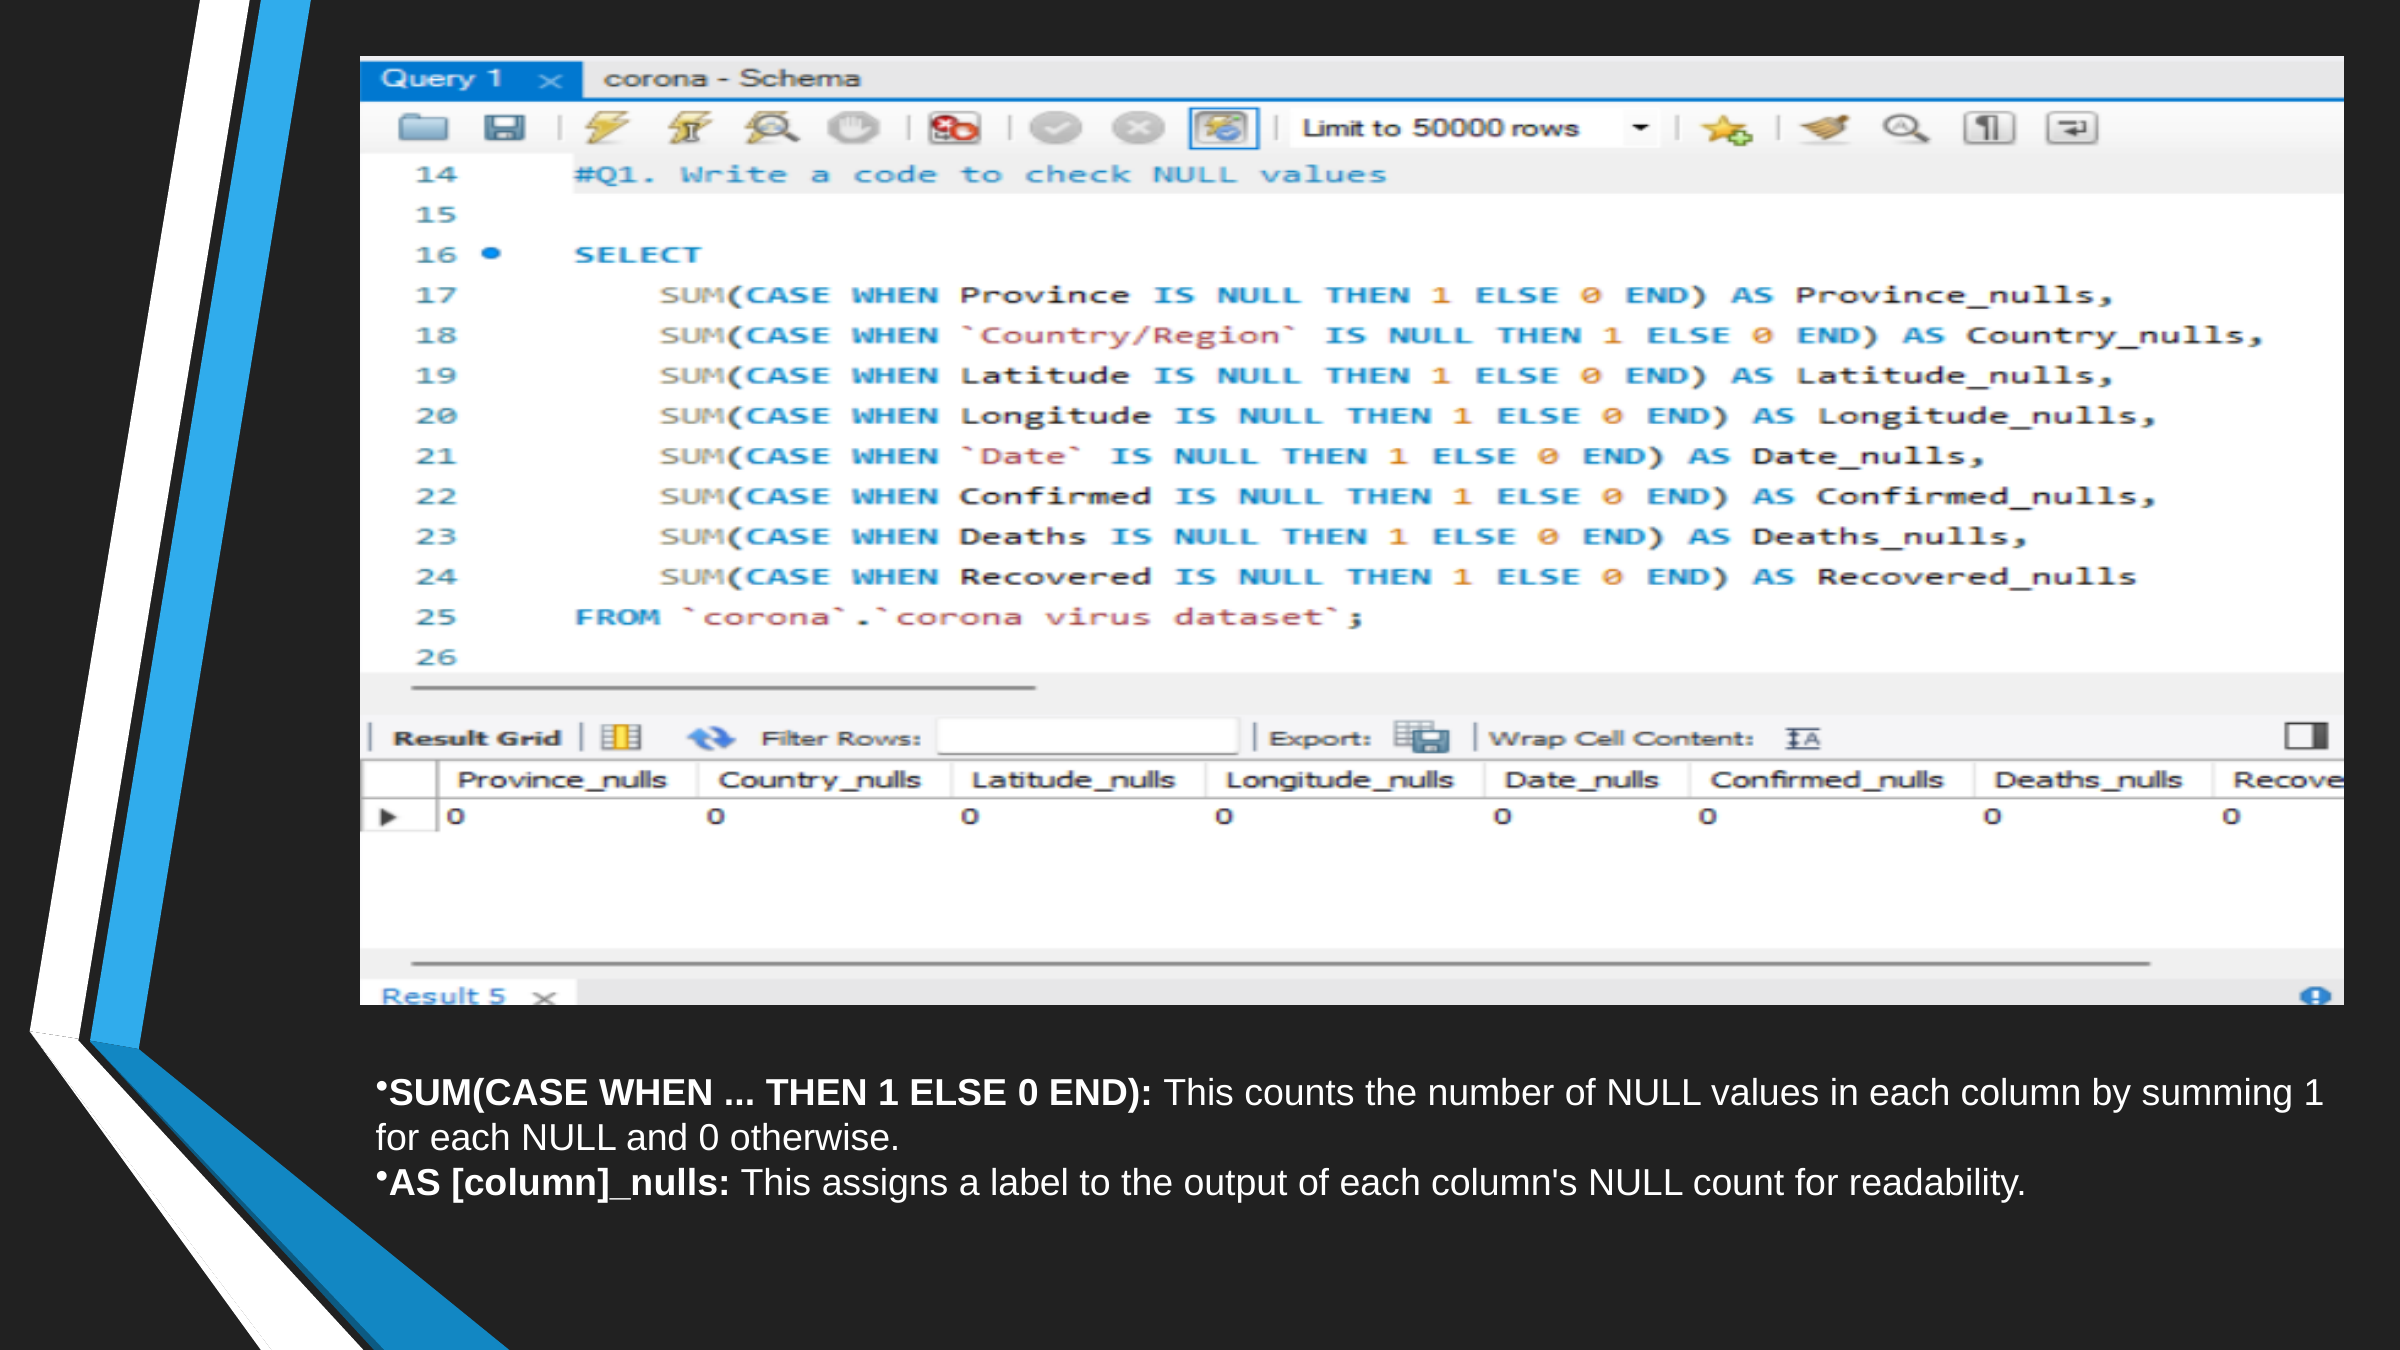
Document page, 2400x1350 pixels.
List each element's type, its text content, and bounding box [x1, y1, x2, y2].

text_box SUM(CASE WHEN ... THEN 1 ELSE 0 END): This counts the number of NULL values in each column by summing 1 for each NULL and 0 otherwise. AS [column]_nulls: This assigns a label to the output of each column's NULL count for readability. [360, 1060, 2362, 1211]
picture [360, 56, 2344, 1006]
